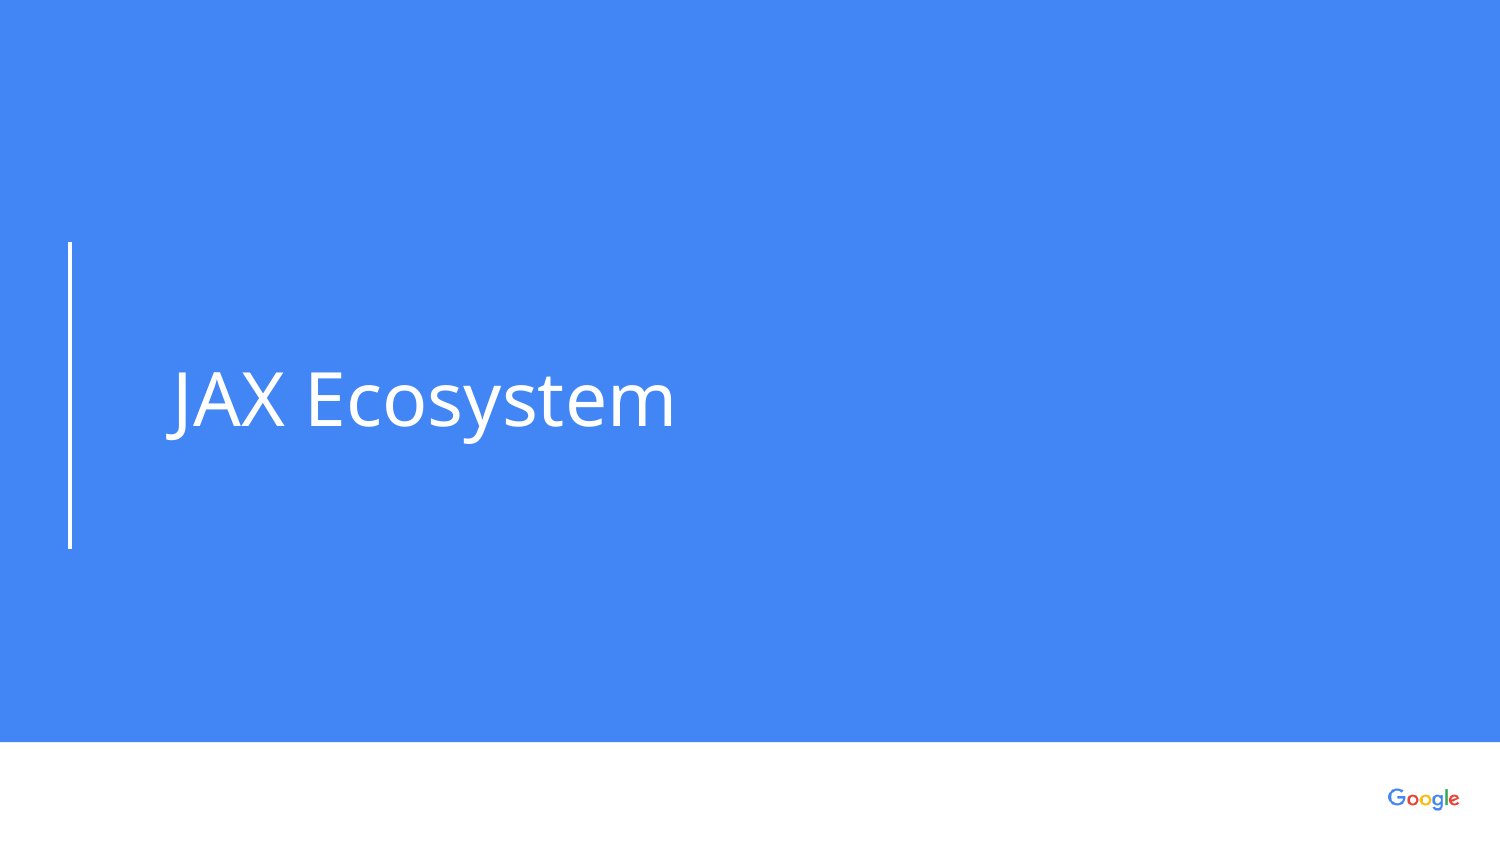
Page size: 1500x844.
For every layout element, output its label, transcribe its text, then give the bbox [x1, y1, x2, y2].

title JAX Ecosystem [157, 336, 1450, 477]
picture [1388, 787, 1461, 811]
